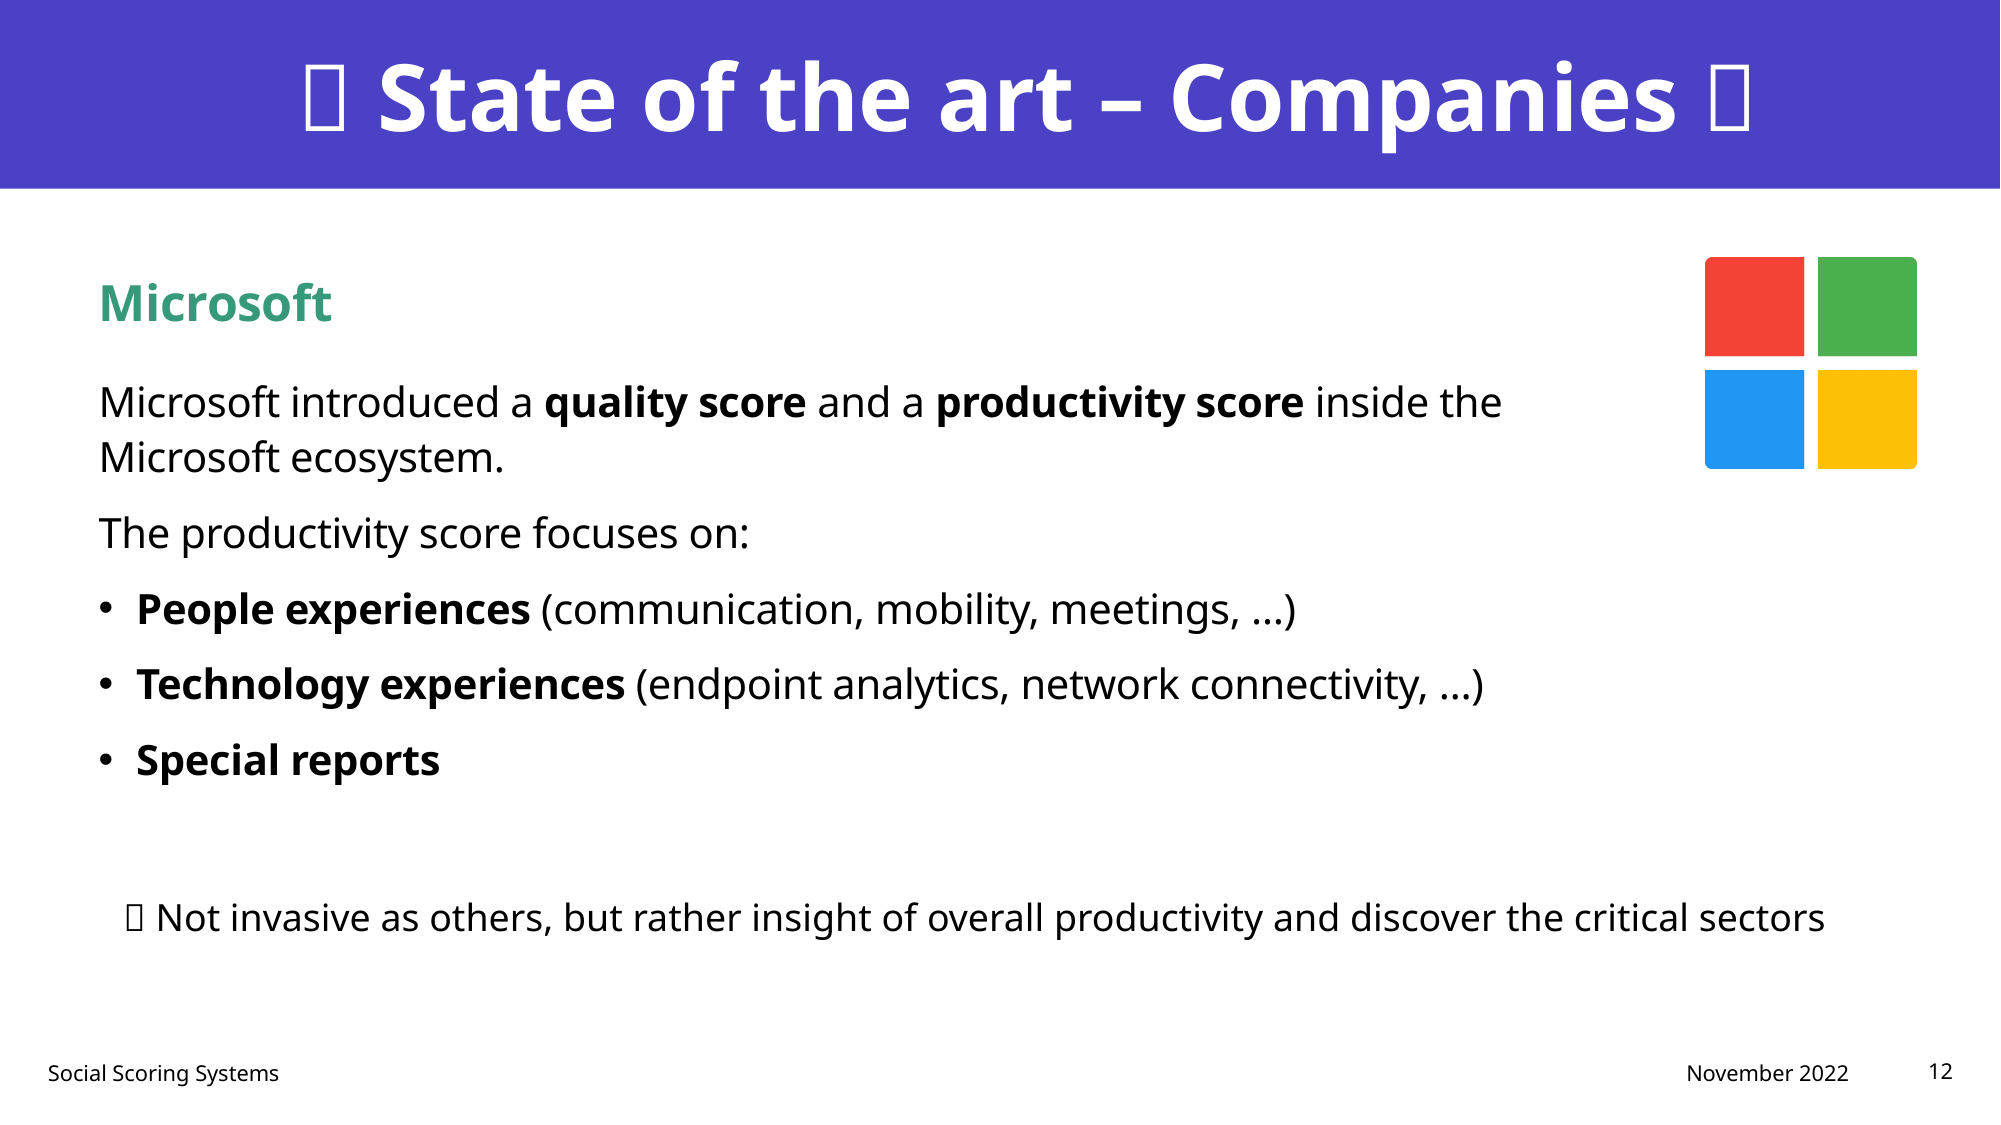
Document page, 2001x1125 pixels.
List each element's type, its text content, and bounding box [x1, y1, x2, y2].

text_box ✅ Not invasive as others, but rather insight of overall productivity and discover the critical sectors [108, 886, 1852, 946]
slide_number 12 [1864, 1042, 1968, 1103]
footer Social Scoring Systems [33, 1042, 827, 1103]
list Microsoft [83, 258, 864, 356]
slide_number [1150, 1042, 1864, 1103]
list Microsoft introduced a quality score and a productivity score inside the Microsoft ecosystem. The productivity score focuses on: People experiences (communication, mobility, meetings, …) Technology experiences (endpoint analytics, network connectivity, …) Special reports [83, 363, 1588, 806]
title 🏬 State of the art – Companies 🏬 [204, 31, 1852, 159]
picture [1705, 257, 1917, 469]
